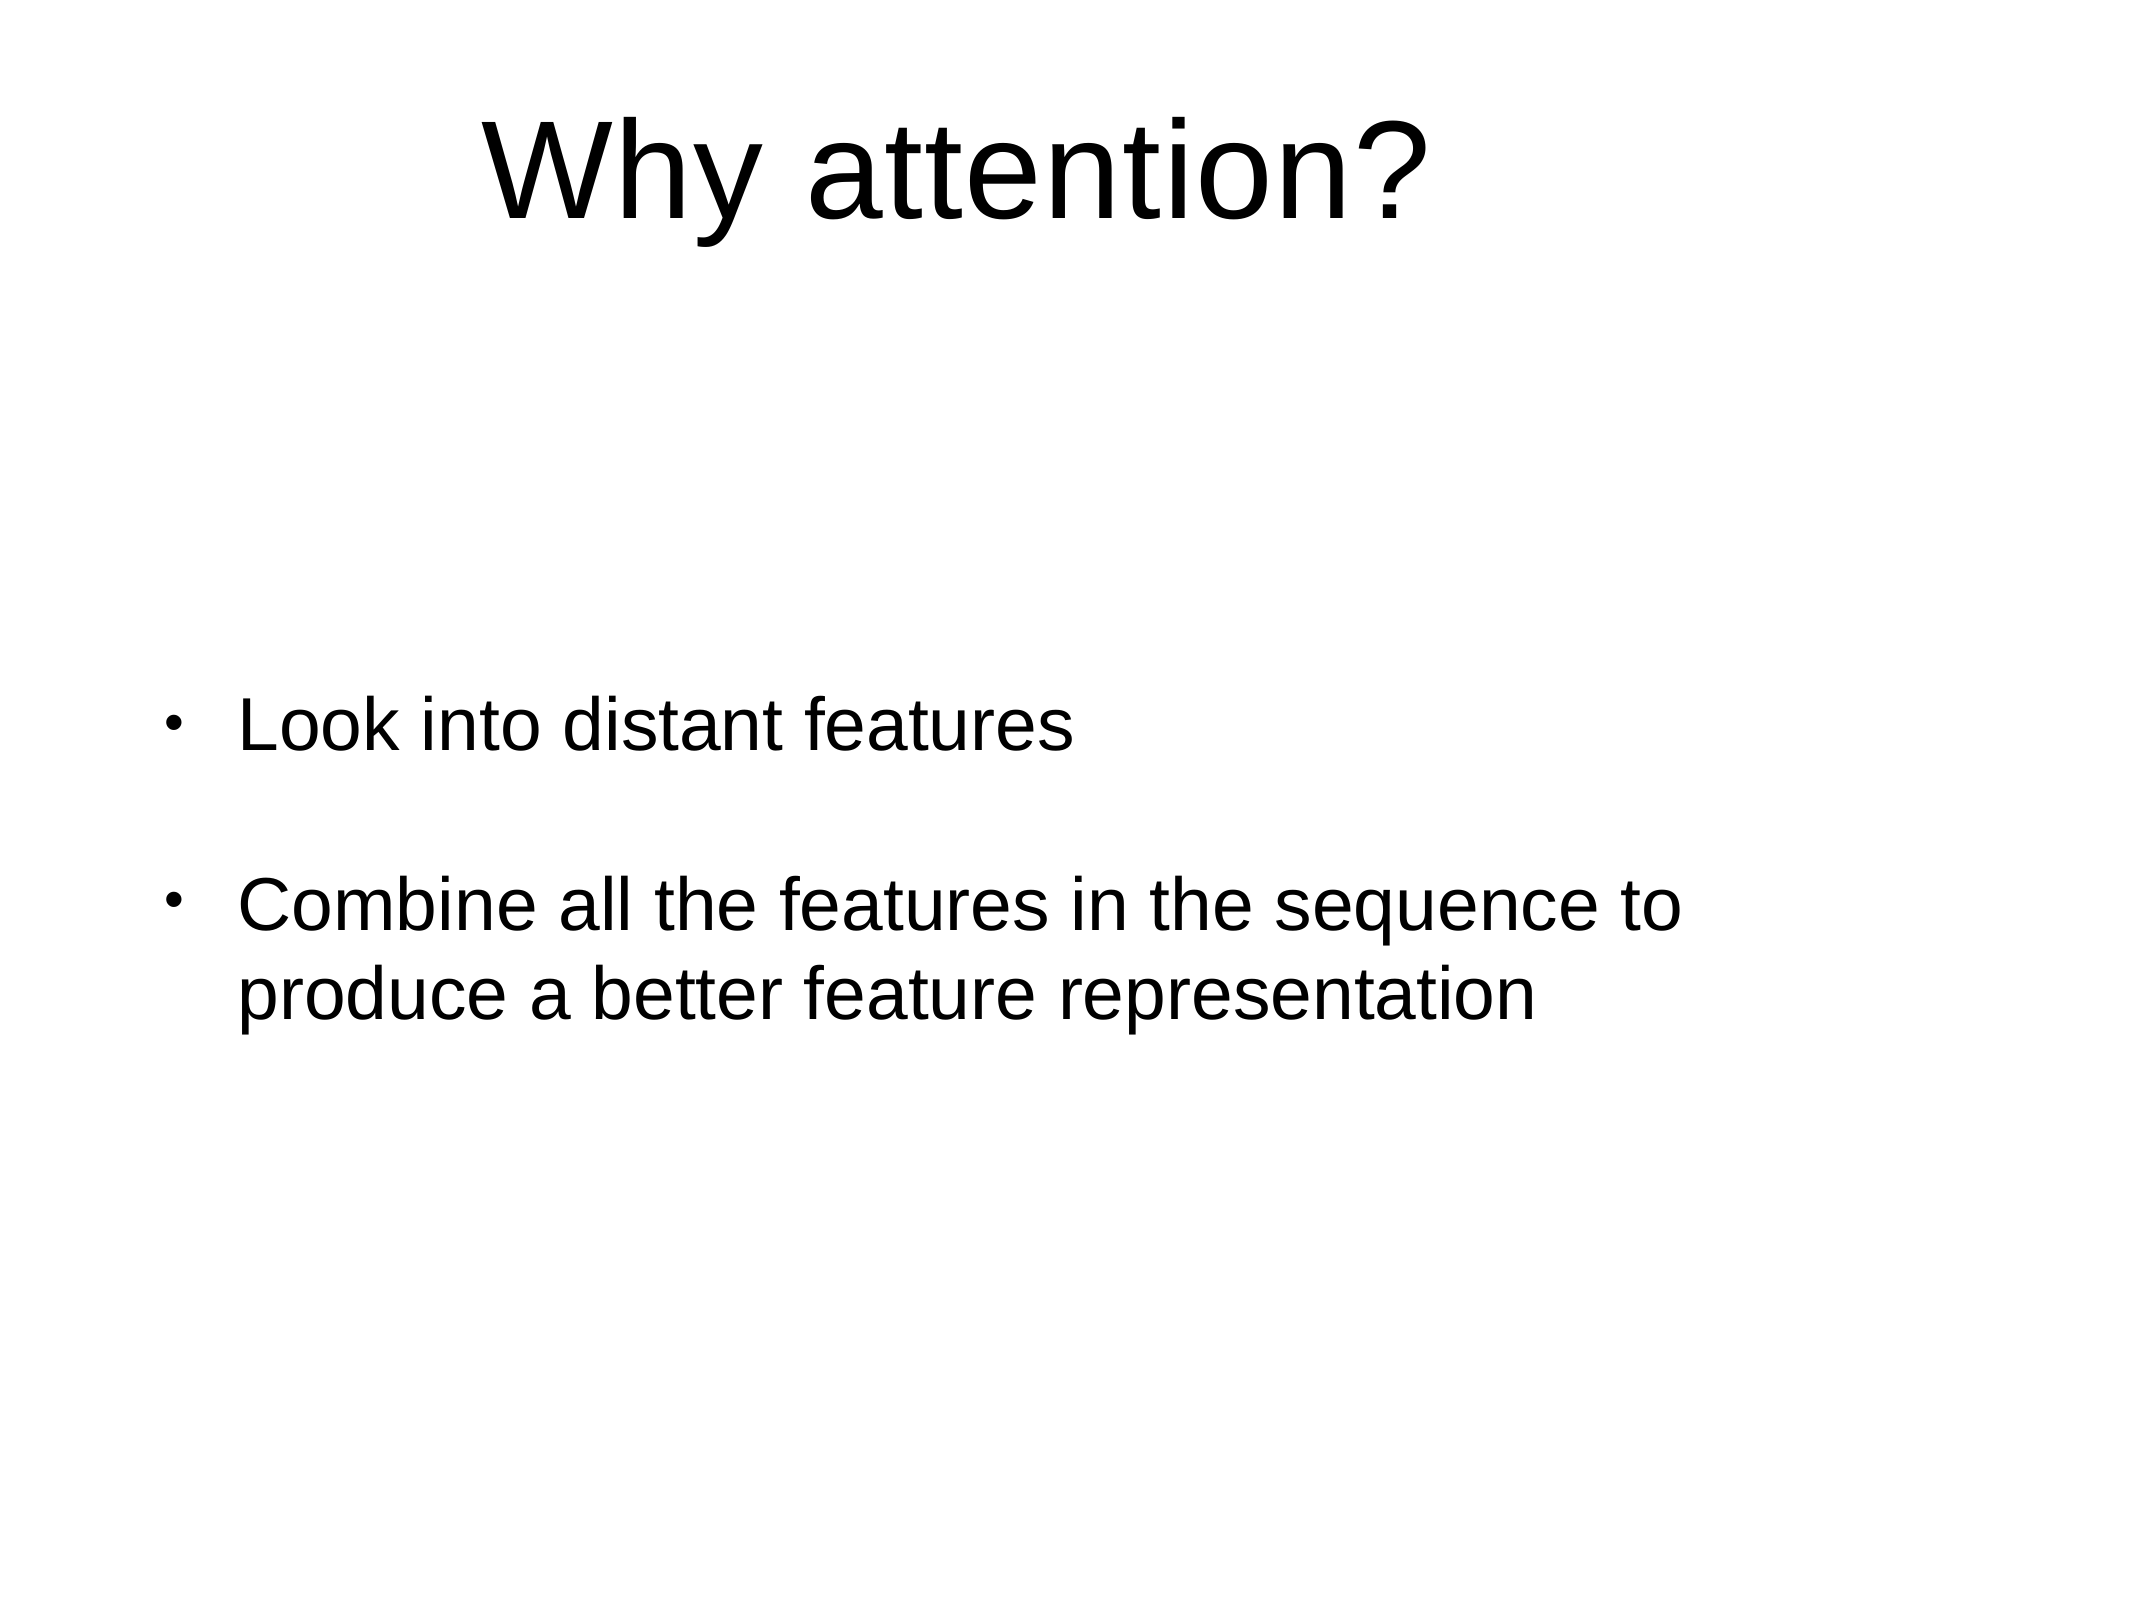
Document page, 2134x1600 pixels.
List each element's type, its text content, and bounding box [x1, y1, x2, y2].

text_box Look into distant features [235, 672, 1840, 765]
text_box Combine all the features in the sequence to produce a better feature representation [235, 849, 1864, 1035]
title Why attention? [479, 76, 1642, 347]
text_box • [162, 683, 195, 753]
text_box • [162, 860, 195, 930]
